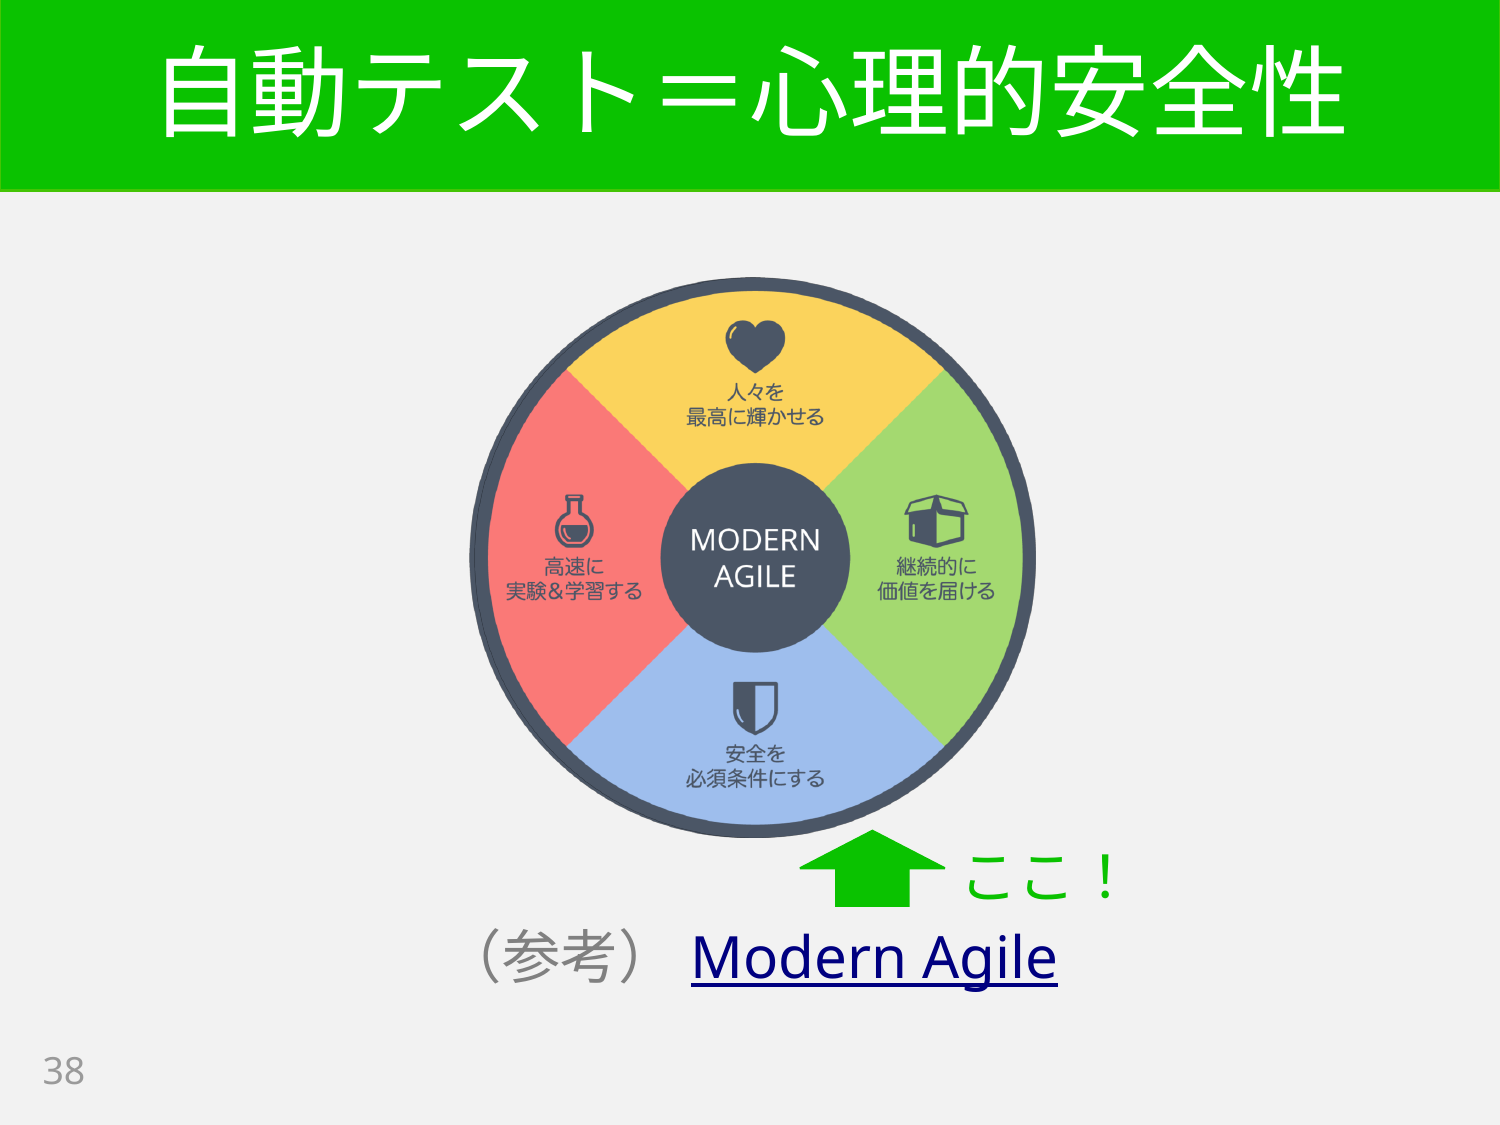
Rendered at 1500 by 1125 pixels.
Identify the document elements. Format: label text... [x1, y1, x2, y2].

text_box ここ！ [944, 830, 1182, 920]
picture [469, 277, 1036, 838]
slide_number 38 [27, 1042, 146, 1102]
list （参考）Modern Agile [103, 277, 1397, 1000]
title 自動テスト＝心理的安全性 [0, 53, 1500, 140]
text_box [799, 838, 946, 907]
